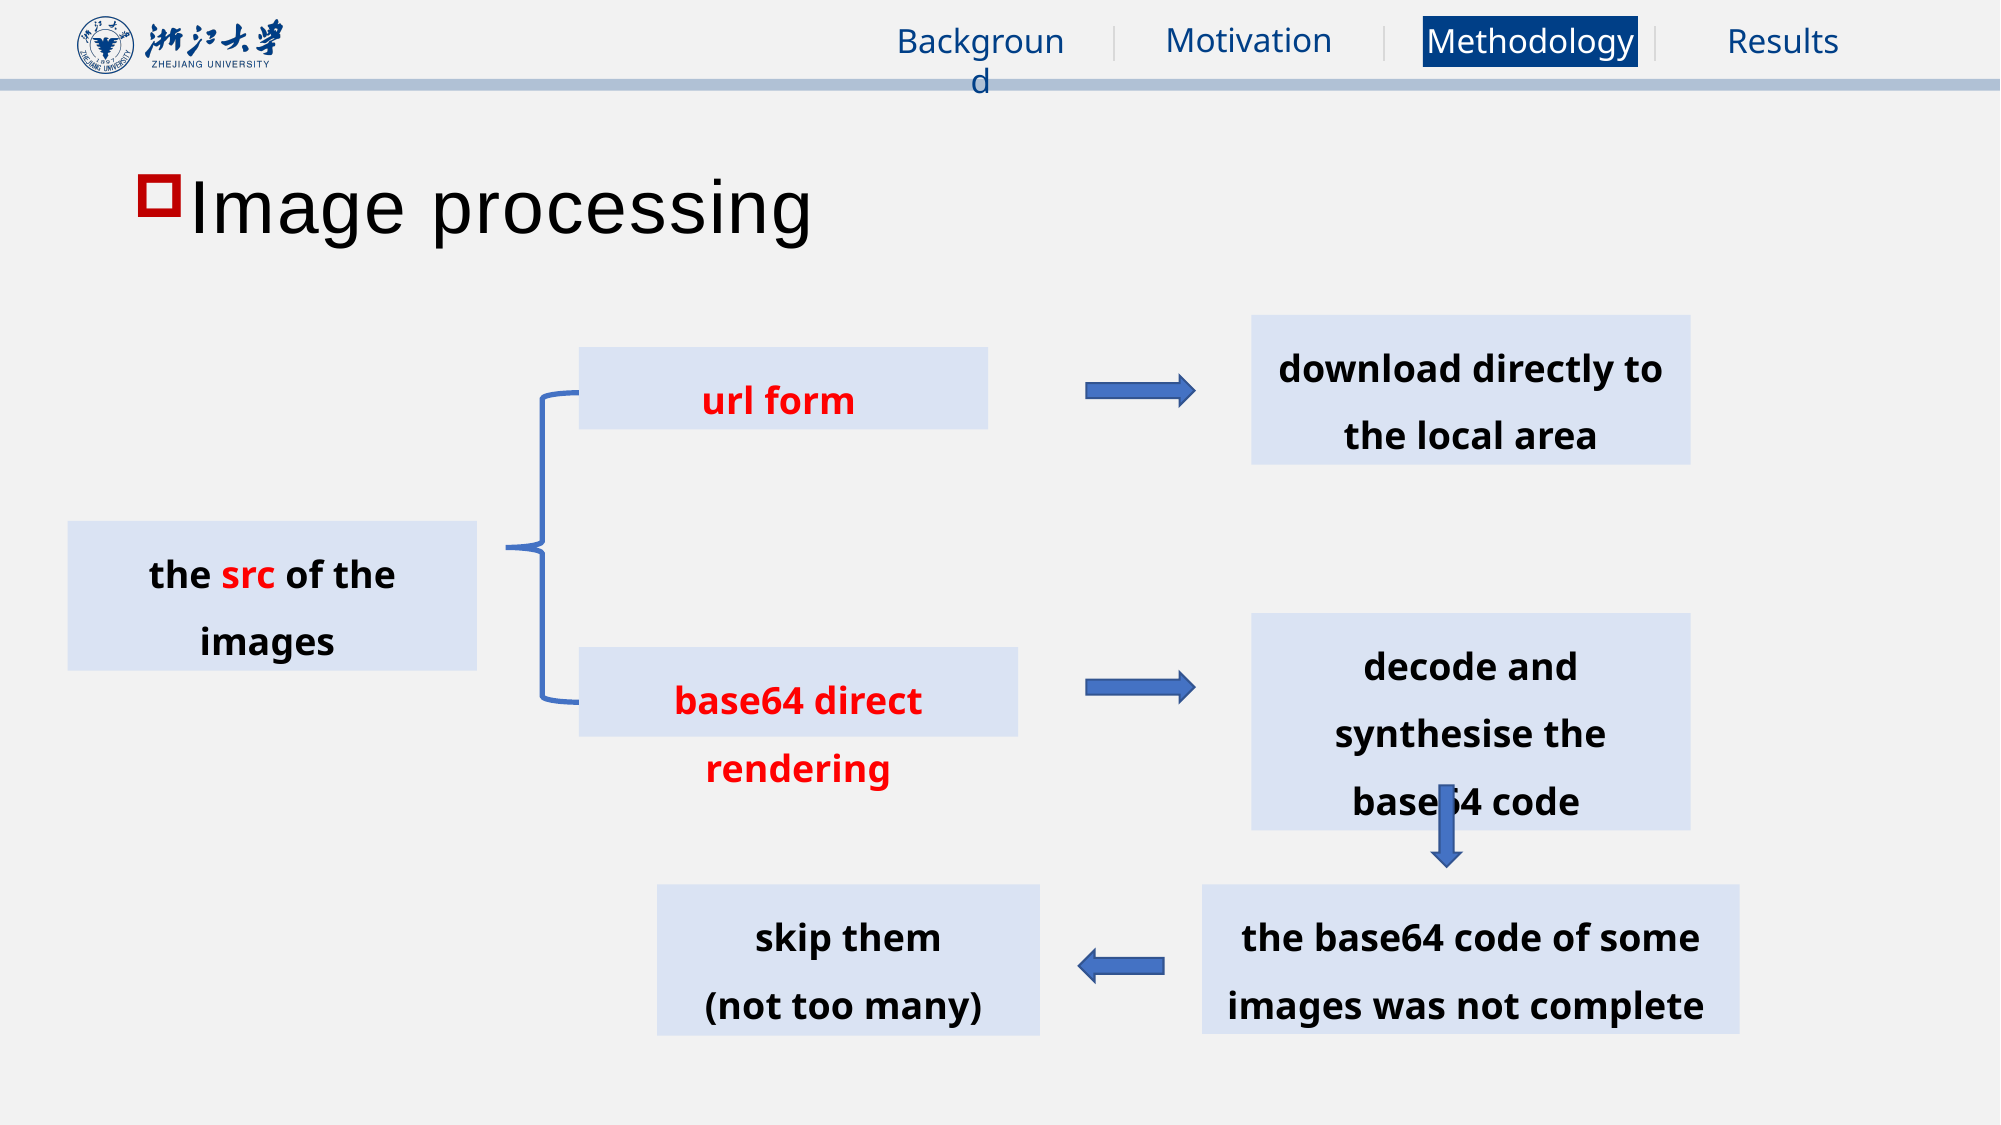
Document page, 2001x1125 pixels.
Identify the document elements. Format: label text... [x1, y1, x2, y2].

text_box [975, 78, 985, 91]
text_box [505, 392, 579, 703]
text_box decode and synthesise the base64 code [1251, 613, 1691, 831]
text_box skip them (not too many) [657, 884, 1040, 1036]
picture [77, 16, 283, 74]
text_box [1429, 784, 1464, 869]
text_box [1085, 669, 1197, 705]
text_box [0, 78, 974, 92]
text_box download directly to the local area [1251, 314, 1691, 465]
text_box the base64 code of some images was not complete [1202, 884, 1740, 1034]
text_box [988, 78, 2000, 92]
text_box url form [578, 347, 989, 430]
text_box the src of the images [67, 520, 477, 671]
text_box [1077, 947, 1165, 985]
text_box base64 direct rendering [578, 647, 1019, 737]
text_box Image processing [116, 151, 1338, 256]
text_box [875, 11, 1877, 68]
text_box [1085, 373, 1197, 409]
